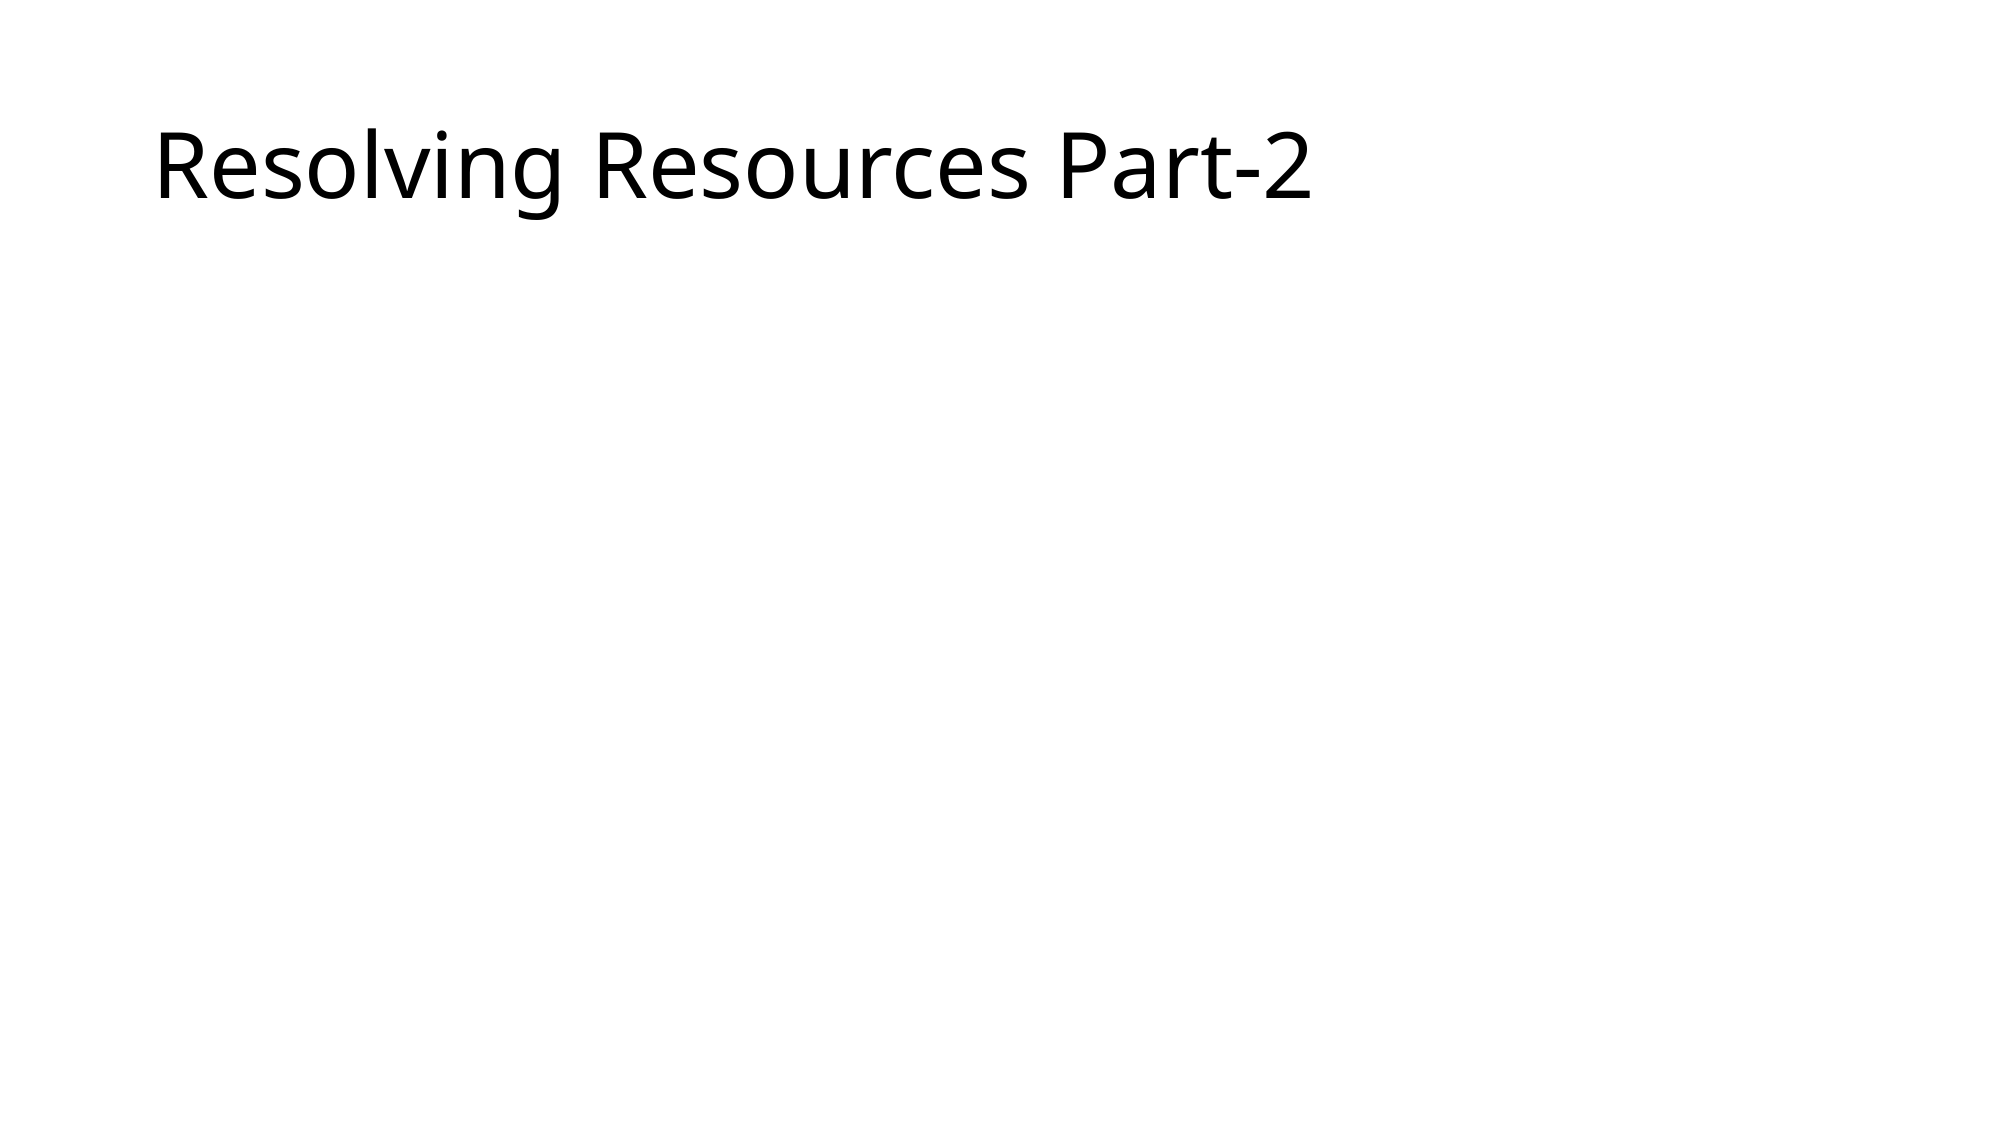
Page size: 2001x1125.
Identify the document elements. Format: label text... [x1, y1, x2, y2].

title Resolving Resources Part-2 [137, 59, 1863, 278]
